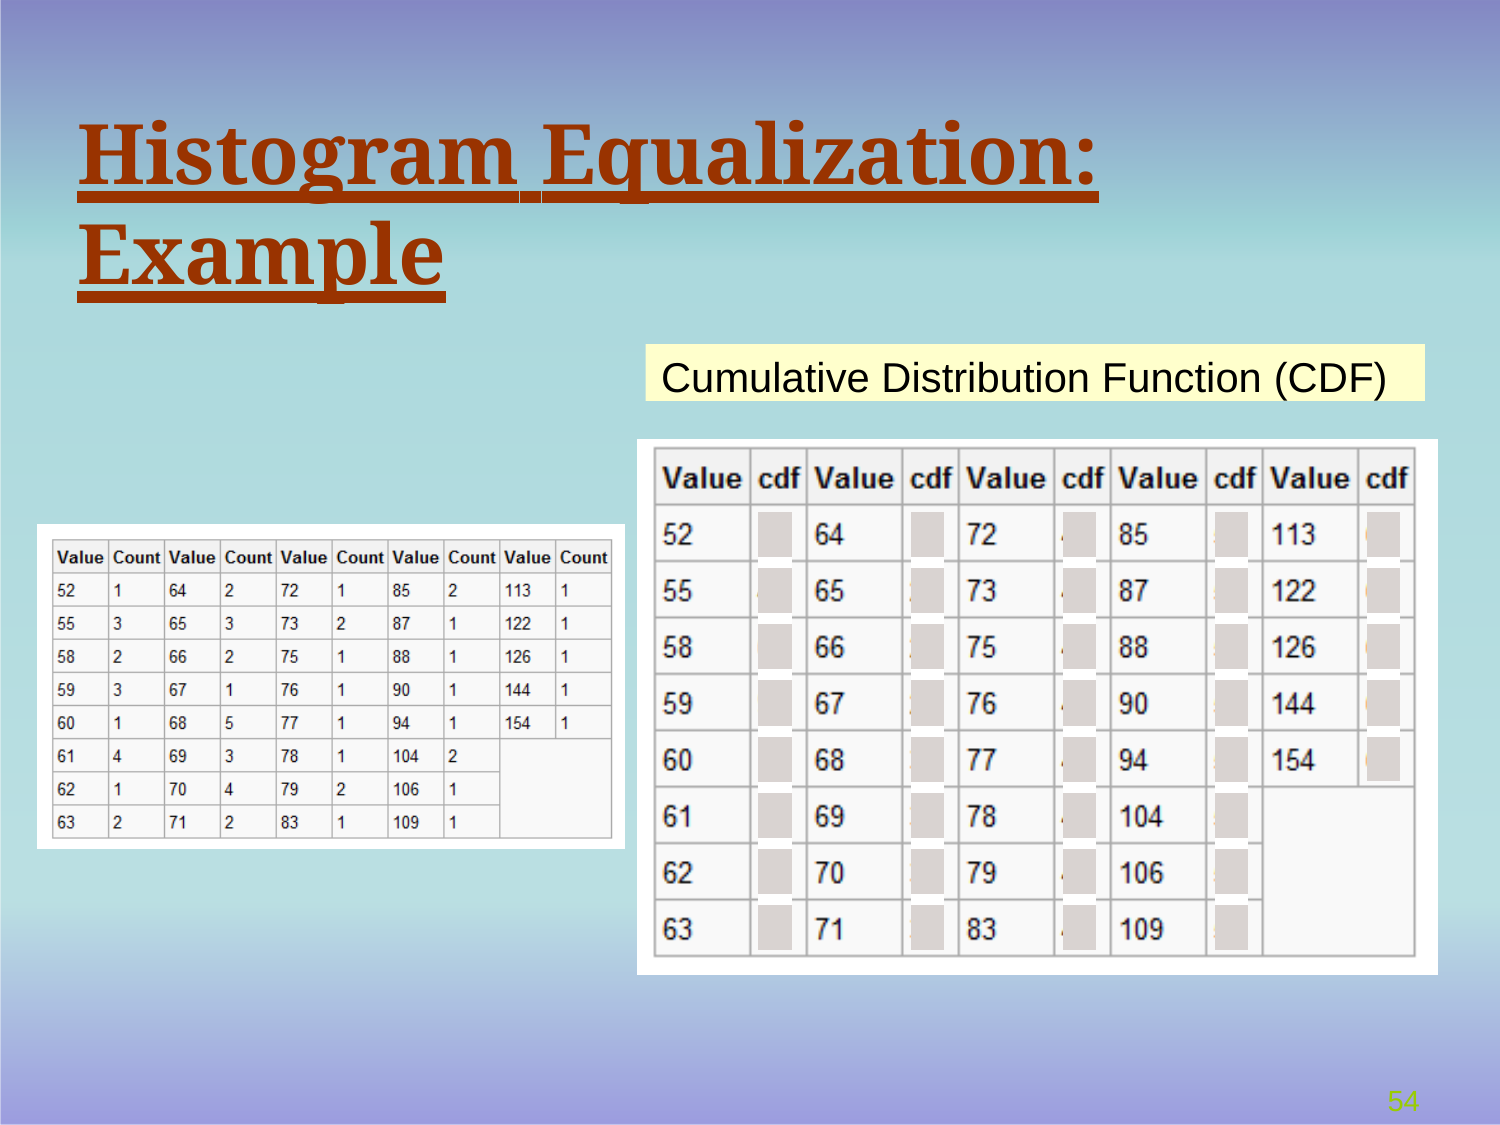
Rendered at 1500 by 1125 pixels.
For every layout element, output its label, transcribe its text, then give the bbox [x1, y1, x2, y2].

slide_number 54 [1381, 1082, 1427, 1125]
text_box Cumulative Distribution Function (CDF) [645, 344, 1425, 401]
title Histogram Equalization: Example [75, 98, 1409, 302]
picture [0, 0, 1500, 1125]
